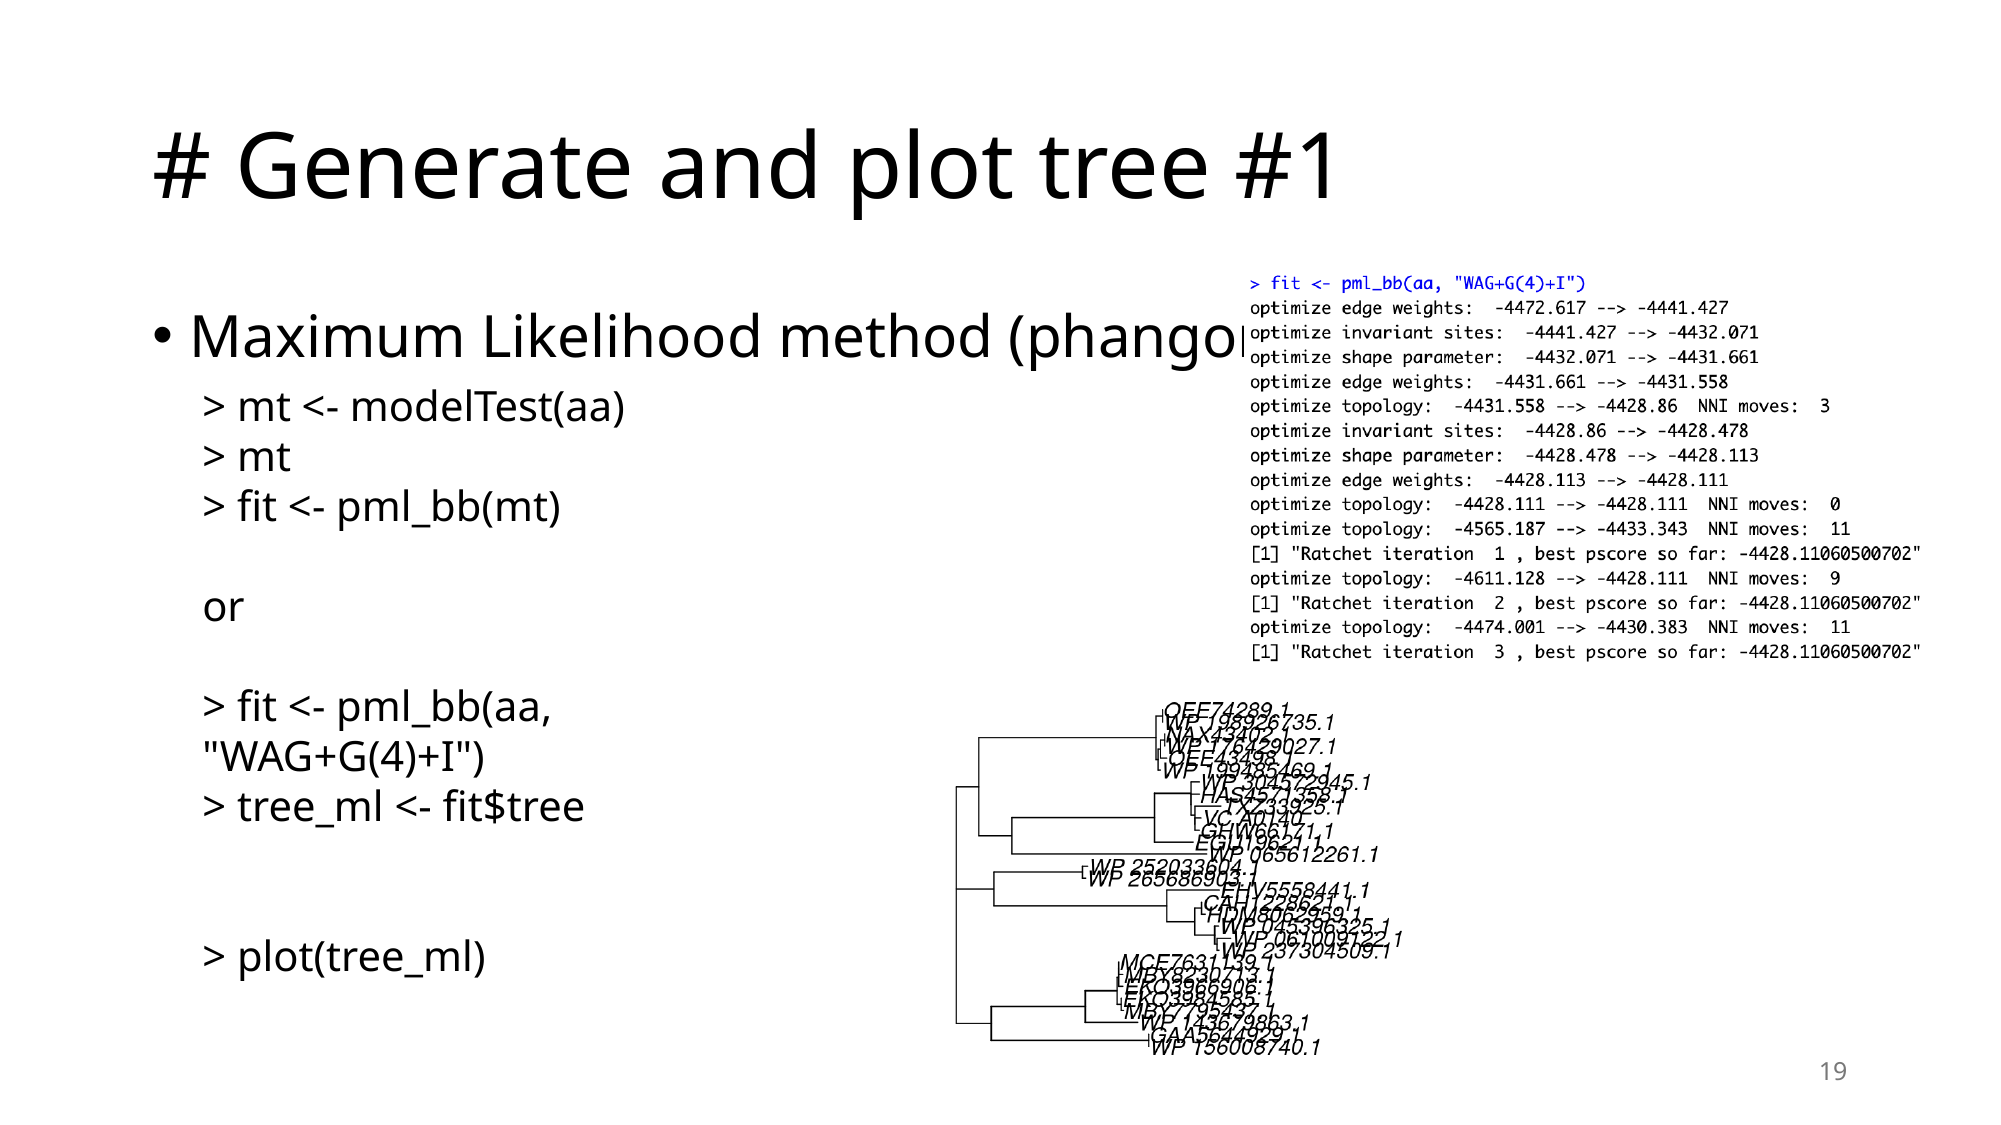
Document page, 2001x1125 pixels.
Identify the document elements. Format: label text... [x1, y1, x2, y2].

text_box > mt <- modelTest(aa) > mt > fit <- pml_bb(mt) or > fit <- pml_bb(aa, "WAG+G(4)+I") > tree_ml <- fit$tree > plot(tree_ml) [187, 372, 857, 988]
list Maximum Likelihood method (phangorn) [137, 299, 1863, 1014]
picture [1244, 269, 1931, 667]
picture [935, 683, 1421, 1073]
slide_number 19 [1412, 1042, 1863, 1103]
title # Generate and plot tree #1 [137, 59, 1863, 278]
